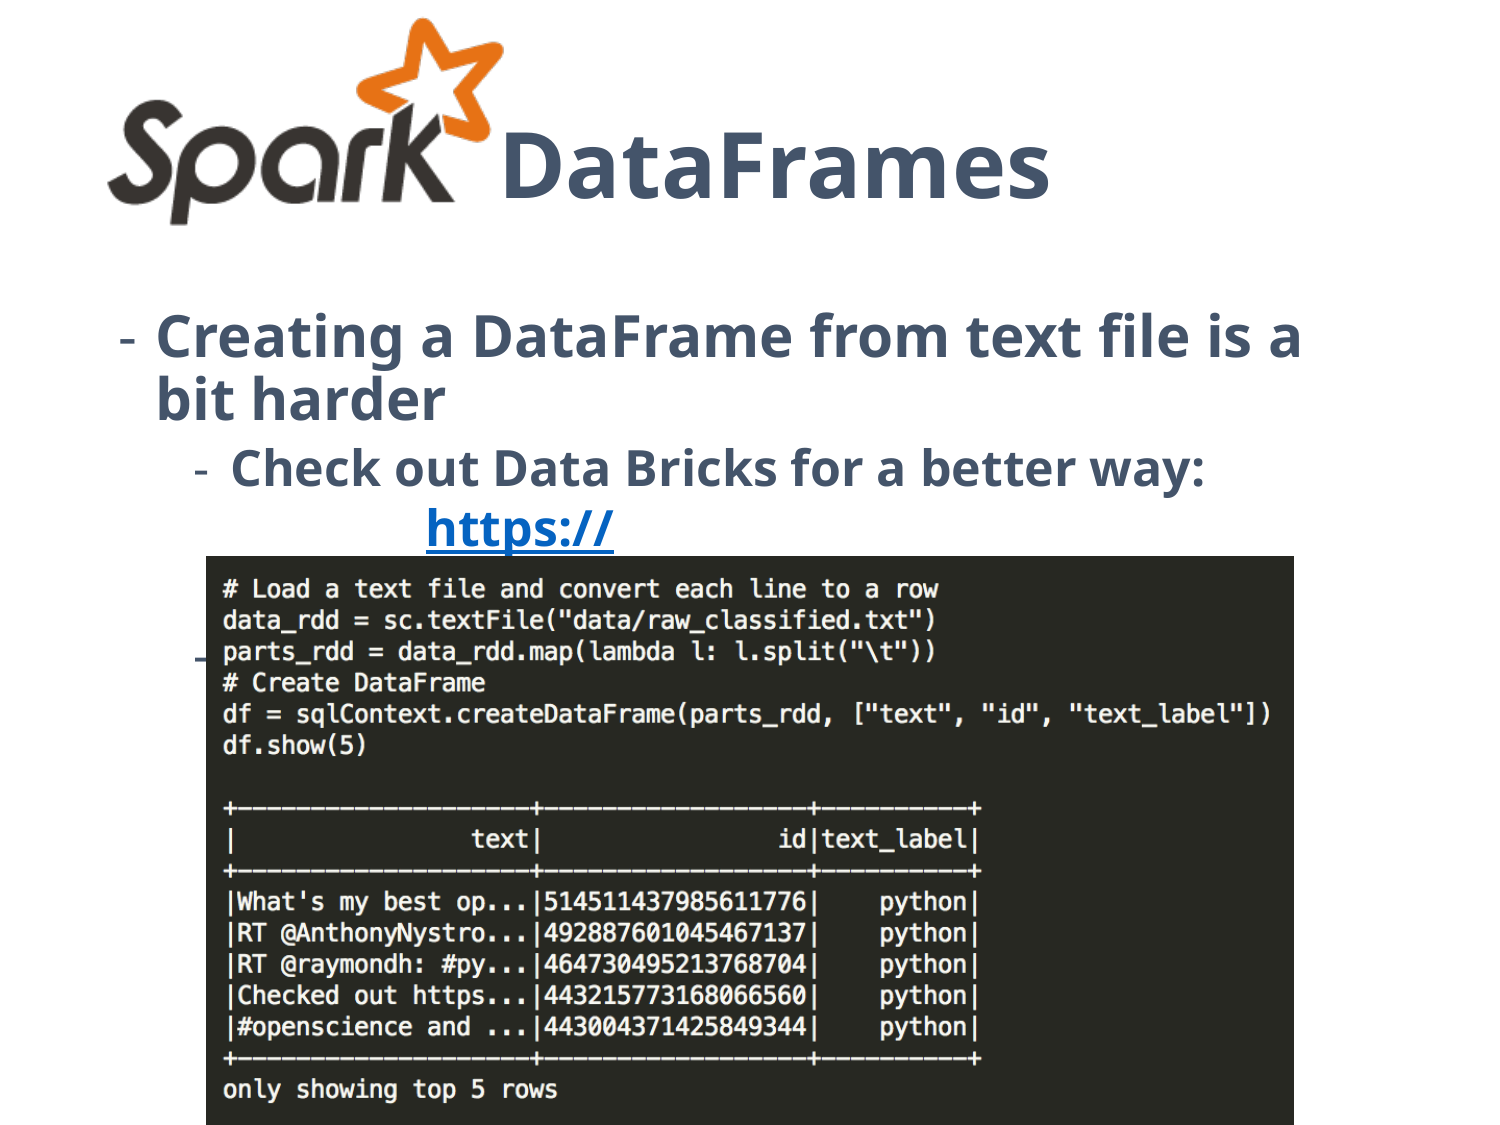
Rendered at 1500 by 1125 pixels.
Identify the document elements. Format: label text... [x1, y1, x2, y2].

list Creating a DataFrame from text file is a bit harder Check out Data Bricks for a better way: https://github.com/databricks/spark-csv This could also be a location in HDFS [103, 299, 1397, 1014]
title DataFrames [103, 59, 1397, 278]
picture [206, 556, 1294, 1125]
picture [103, 14, 507, 229]
